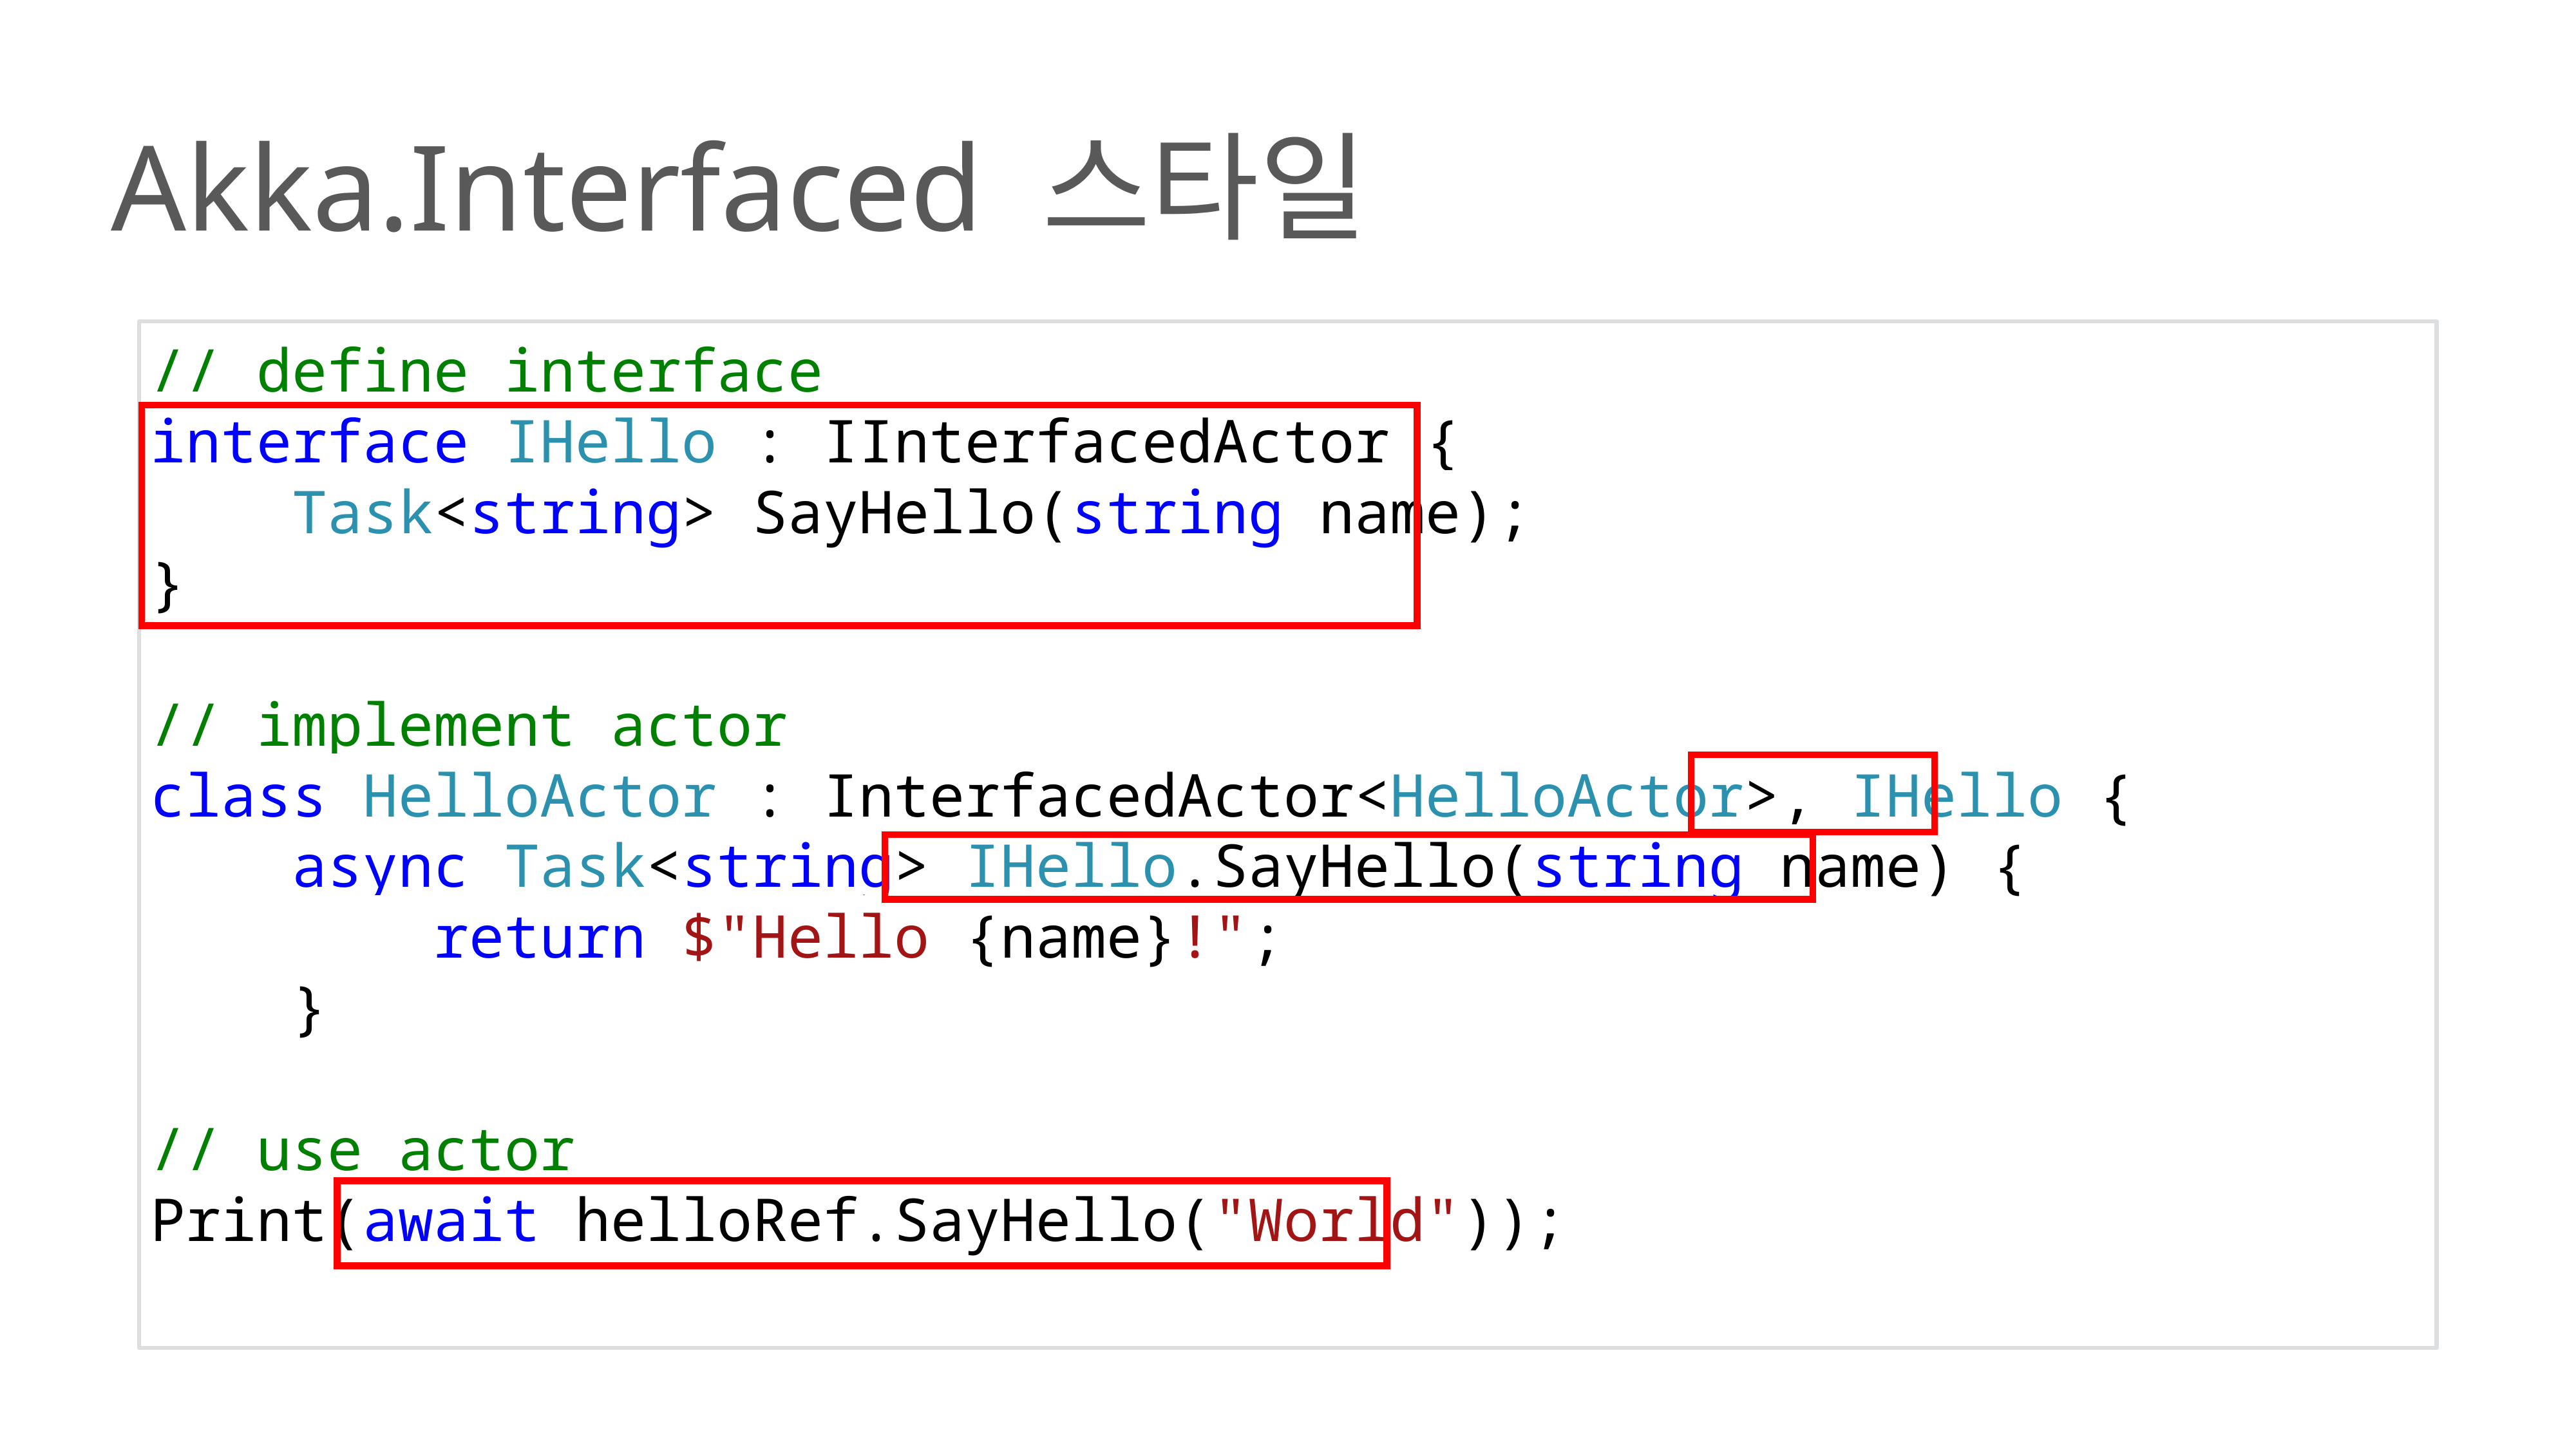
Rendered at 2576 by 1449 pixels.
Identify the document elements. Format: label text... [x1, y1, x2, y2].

text_box [884, 835, 1813, 900]
text_box [337, 1180, 1387, 1266]
text_box [1691, 755, 1935, 833]
text_box // define interface interface IHello : IInterfacedActor { Task<string> SayHello(string name); } // implement actor class HelloActor : InterfacedActor<HelloActor>, IHello { async Task<string> IHello.SayHello(string name) { return $"Hello {name}!"; } // use actor Print(await helloRef.SayHello("World")); [139, 321, 2437, 1349]
text_box [142, 404, 1417, 626]
text_box Akka.Interfaced 스타일 [101, 108, 1378, 260]
